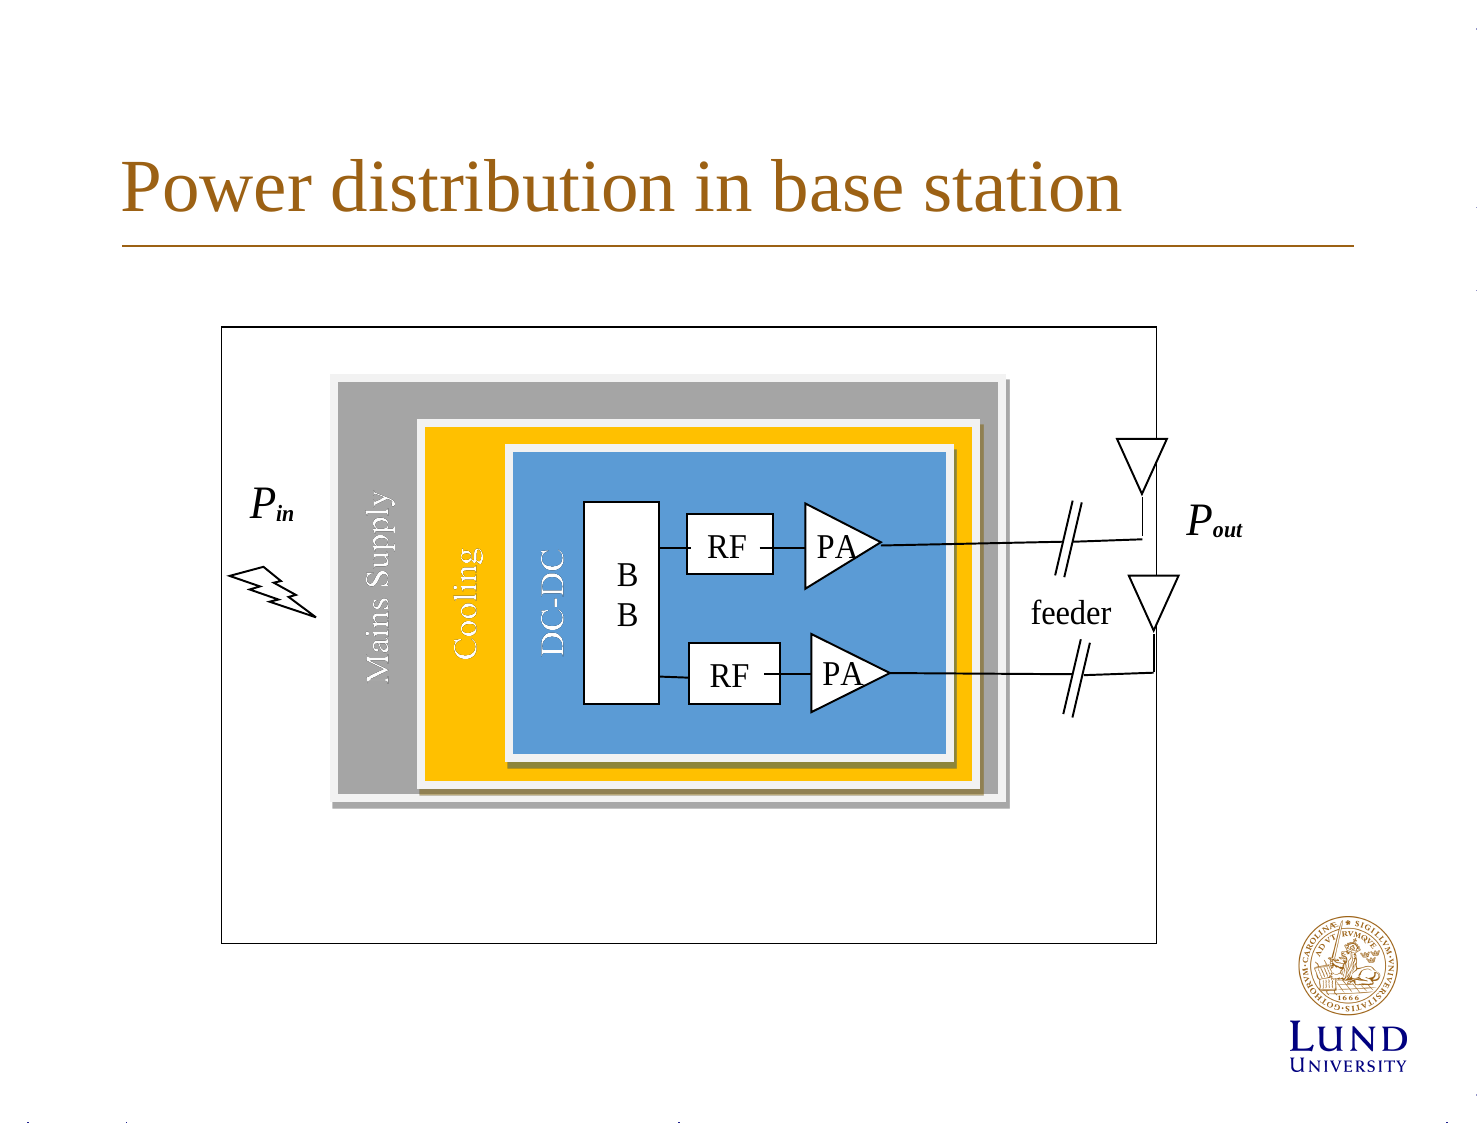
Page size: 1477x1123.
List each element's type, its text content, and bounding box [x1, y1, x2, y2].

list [177, 326, 1282, 987]
title Power distribution in base station [105, 46, 1354, 234]
picture [1290, 916, 1407, 1072]
